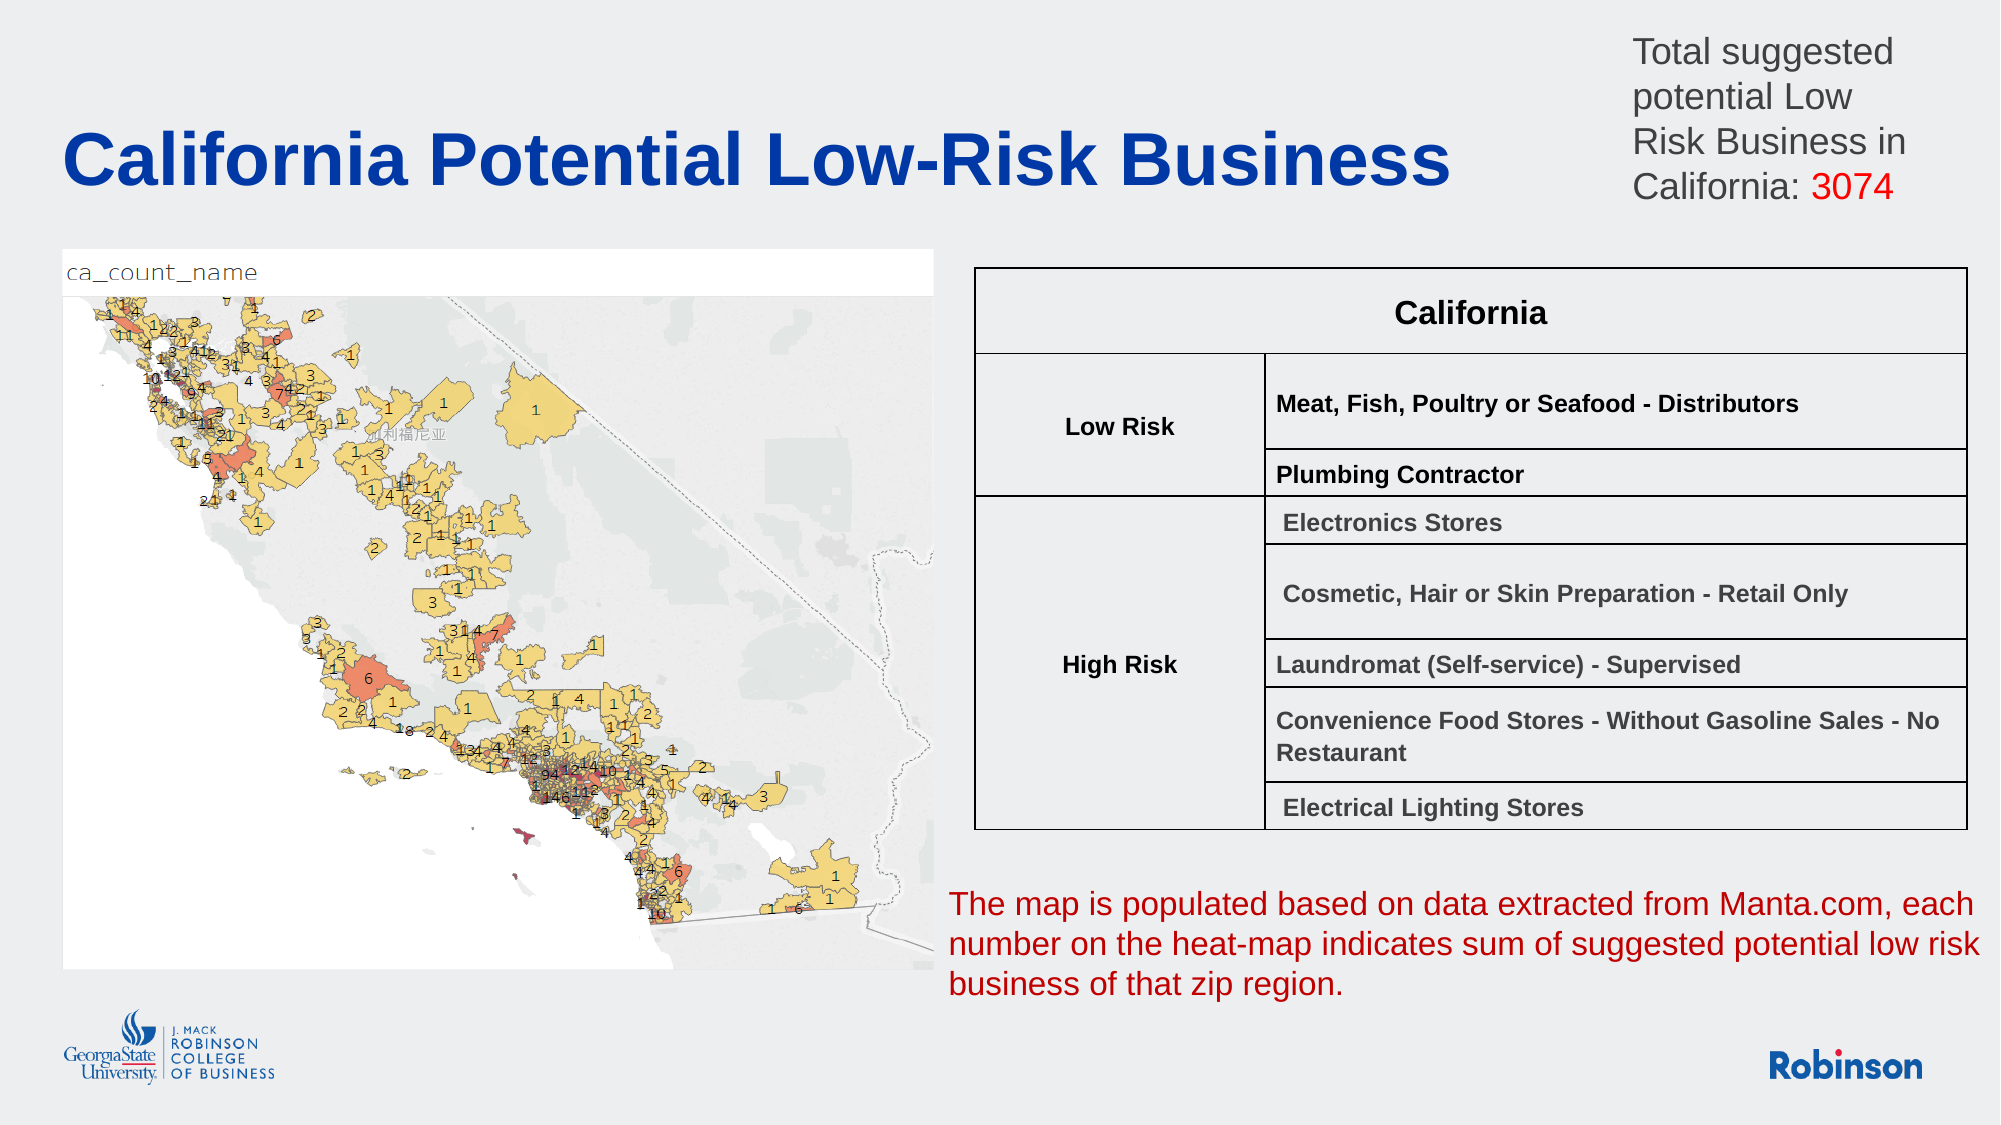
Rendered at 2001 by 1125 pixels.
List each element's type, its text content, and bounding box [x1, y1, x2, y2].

table_cell Laundromat (Self-service) - Supervised [1266, 640, 1966, 686]
picture [62, 249, 934, 970]
picture [1770, 1049, 1922, 1079]
table_cell Low Risk [976, 354, 1264, 495]
table_cell Electrical Lighting Stores [1266, 783, 1966, 829]
table_cell Electronics Stores [1266, 497, 1966, 543]
picture [64, 1009, 274, 1085]
table_cell Convenience Food Stores - Without Gasoline Sales - No Restaurant [1266, 688, 1966, 781]
table_cell High Risk [976, 497, 1264, 829]
text_box Total suggested potential Low Risk Business in California: 3074 [1617, 19, 1942, 215]
title California Potential Low-Risk Business [62, 119, 1617, 202]
table_header California [976, 269, 1966, 353]
table_cell Meat, Fish, Poultry or Seafood - Distributors [1266, 354, 1966, 448]
table_cell Plumbing Contractor [1266, 450, 1966, 495]
table_cell Cosmetic, Hair or Skin Preparation - Retail Only [1266, 545, 1966, 638]
text_box The map is populated based on data extracted from Manta.com, each number on the heat-map indicates sum of suggested potential low risk business of that zip region. [933, 874, 2000, 1010]
